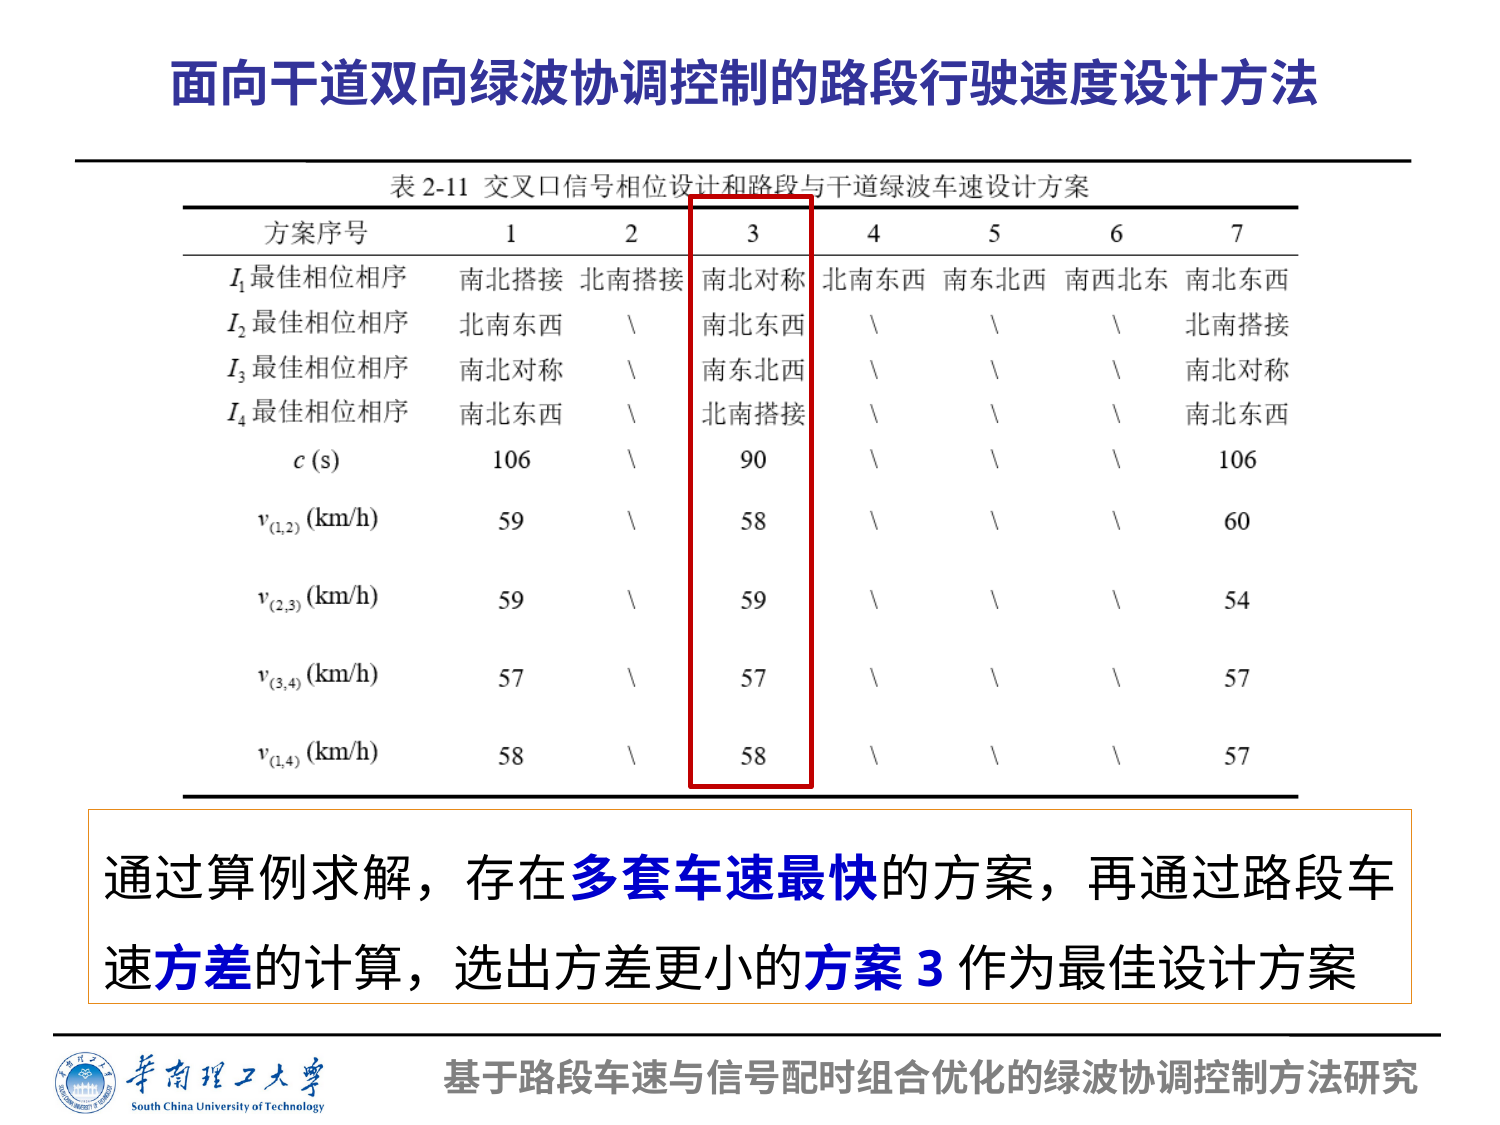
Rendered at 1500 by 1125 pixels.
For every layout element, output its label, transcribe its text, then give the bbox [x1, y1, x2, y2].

title 面向干道双向绿波协调控制的路段行驶速度设计方法 [76, 6, 1412, 157]
picture [53, 1051, 325, 1114]
text_box 通过算例求解，存在多套车速最快的方案，再通过路段车速方差的计算，选出方差更小的方案3作为最佳设计方案 [88, 809, 1412, 1004]
picture [178, 168, 1306, 805]
